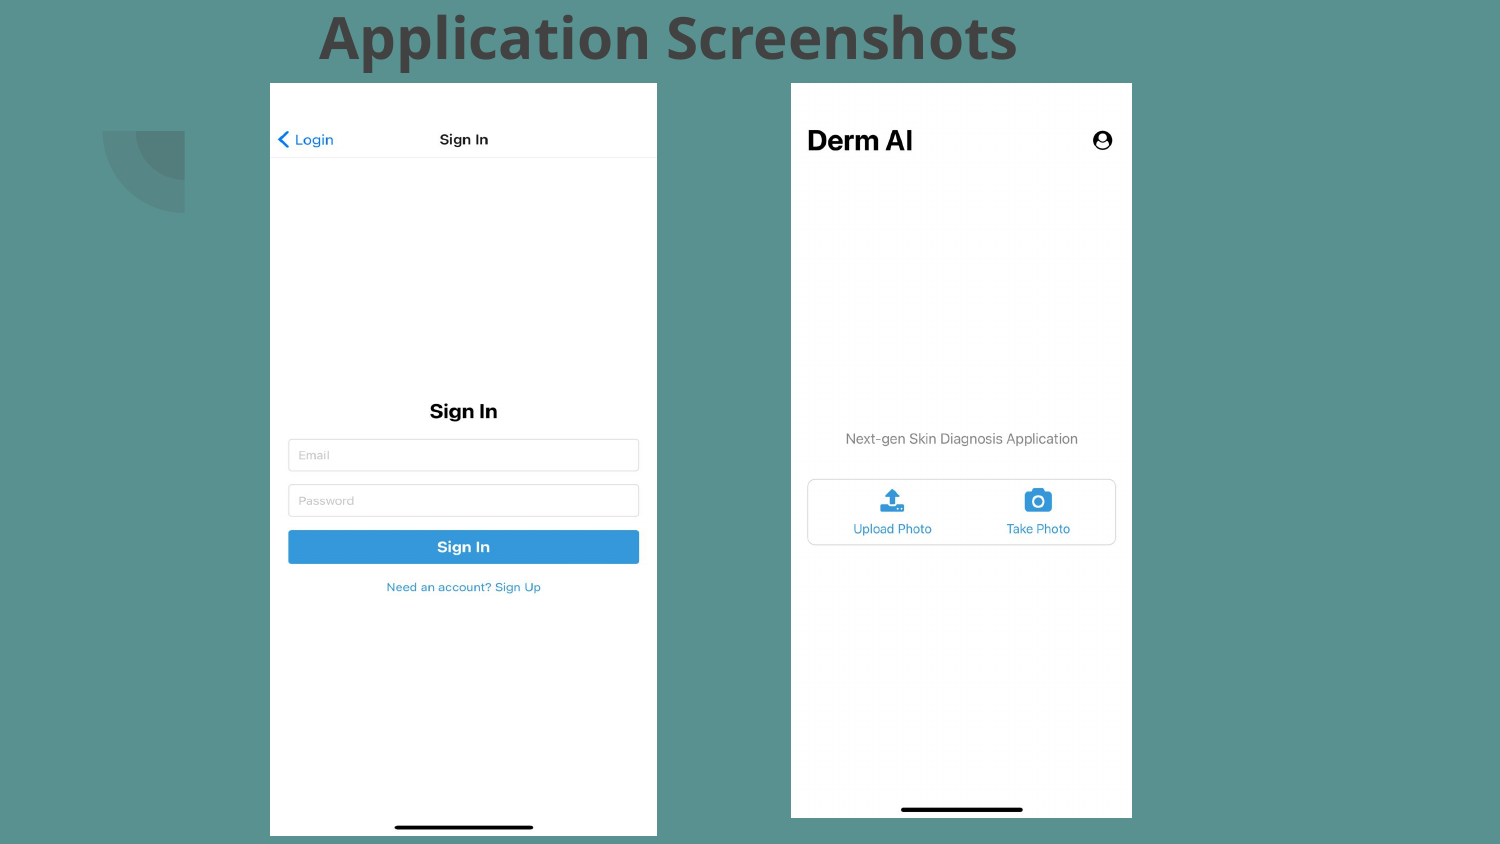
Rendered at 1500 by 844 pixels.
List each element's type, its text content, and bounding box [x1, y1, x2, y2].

title Application Screenshots [304, 0, 1458, 151]
picture [791, 83, 1132, 819]
picture [270, 83, 658, 836]
